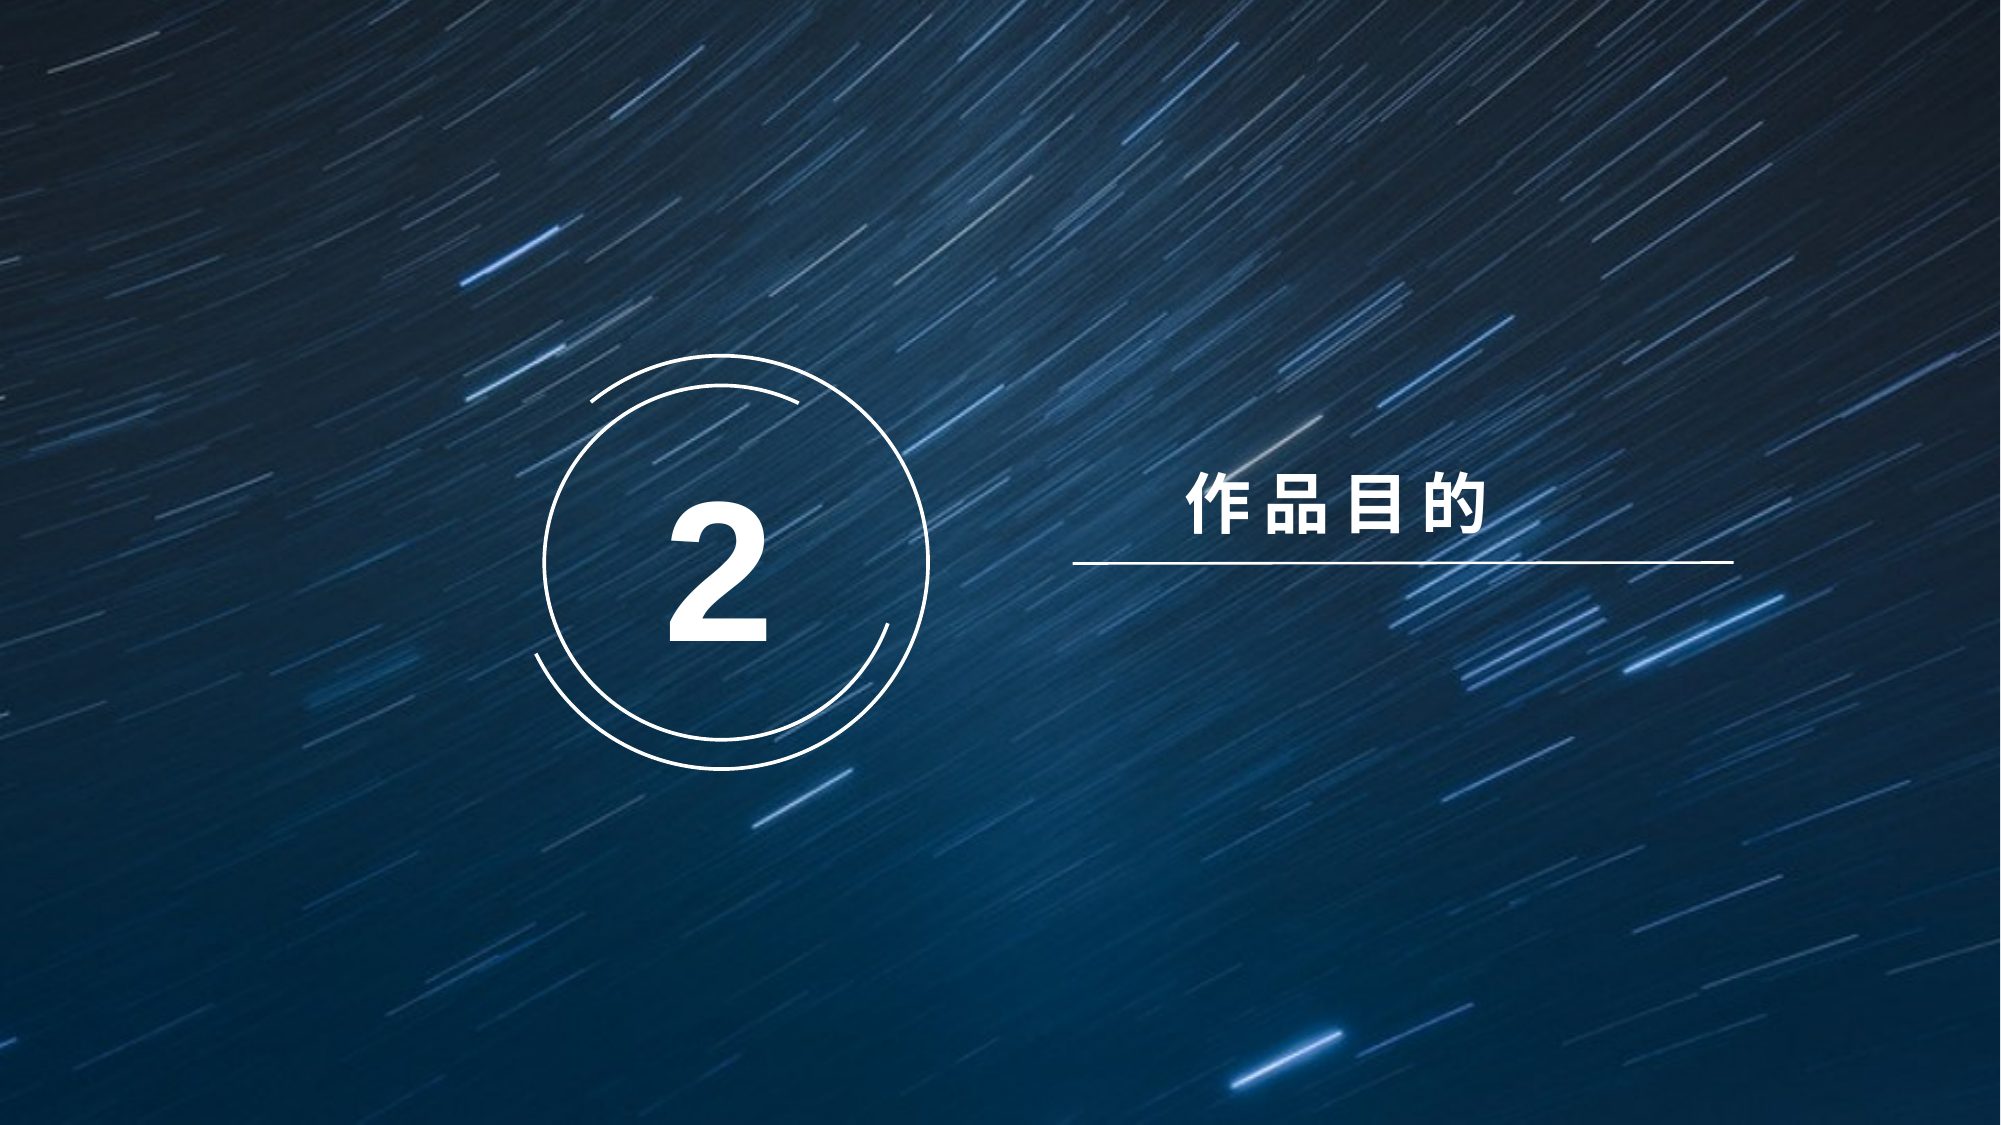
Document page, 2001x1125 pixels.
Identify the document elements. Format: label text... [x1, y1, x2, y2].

text_box [599, 425, 615, 433]
text_box [535, 355, 929, 770]
text_box 作品目的 [1169, 454, 1504, 550]
text_box 2 [580, 433, 790, 689]
text_box [543, 455, 580, 640]
picture [0, 0, 2001, 1125]
